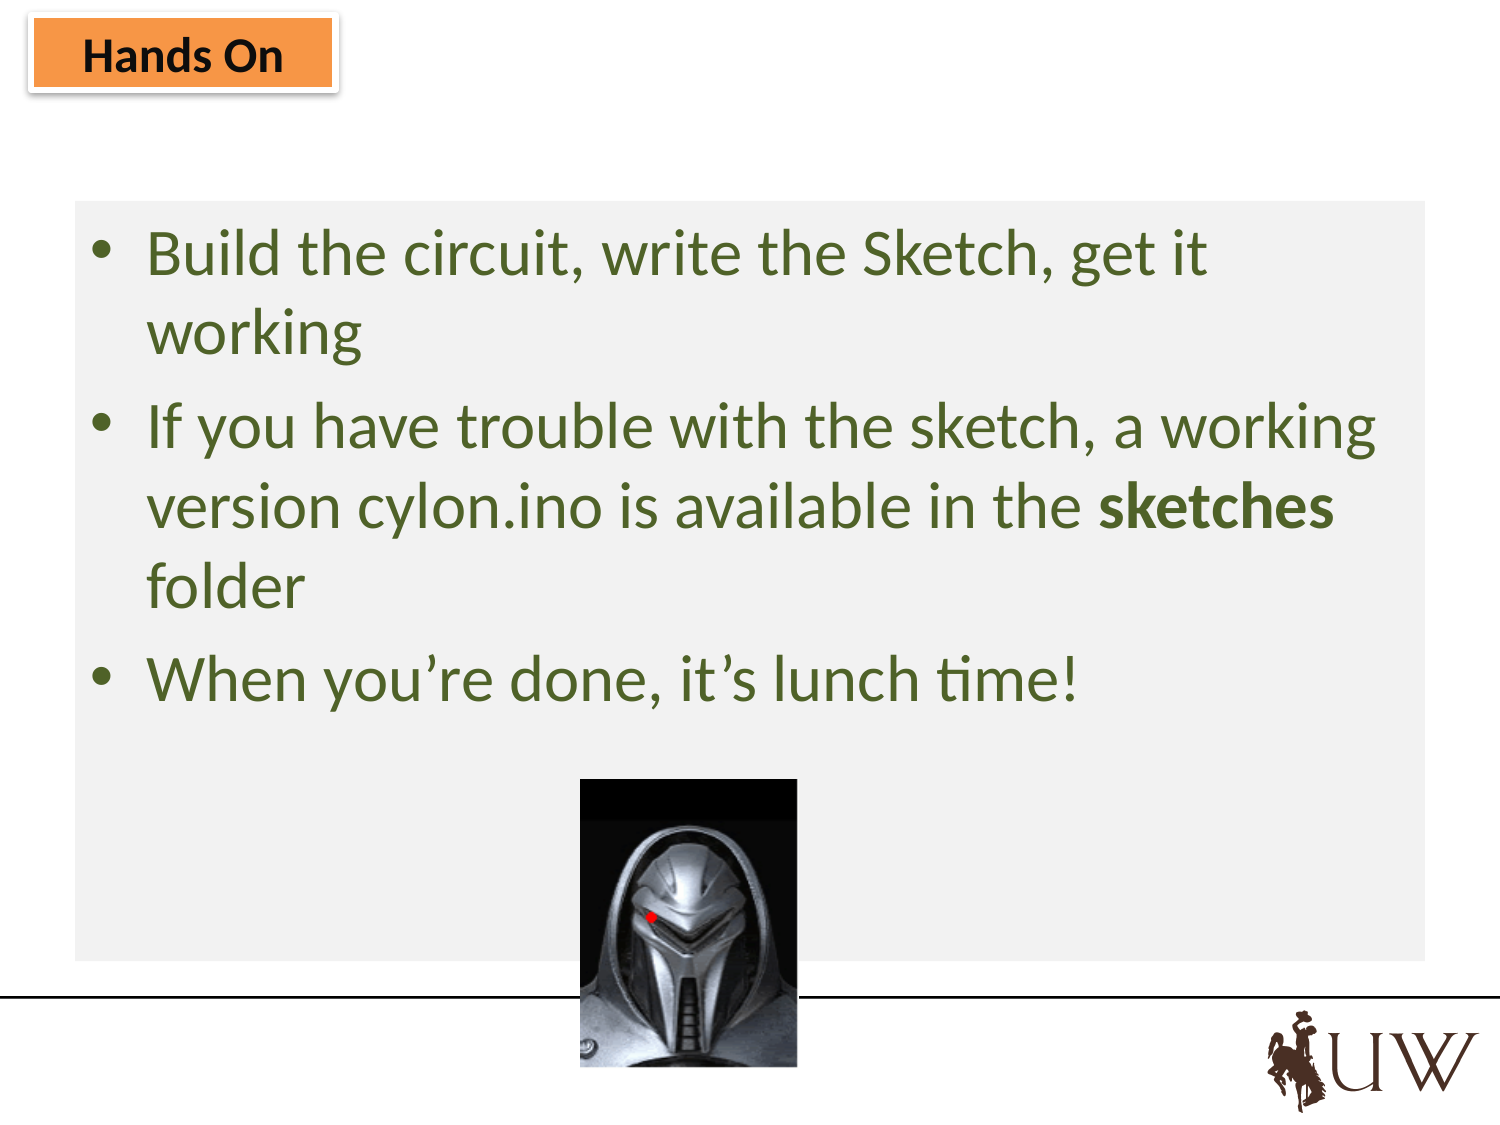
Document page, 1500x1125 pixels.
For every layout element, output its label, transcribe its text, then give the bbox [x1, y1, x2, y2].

text_box Hands On [28, 12, 339, 93]
picture [0, 779, 1500, 1125]
list Build the circuit, write the Sketch, get it working If you have trouble with the sketch, a working version cylon.ino is available in the sketches folder When you’re done, it’s lunch time! [75, 200, 1425, 962]
